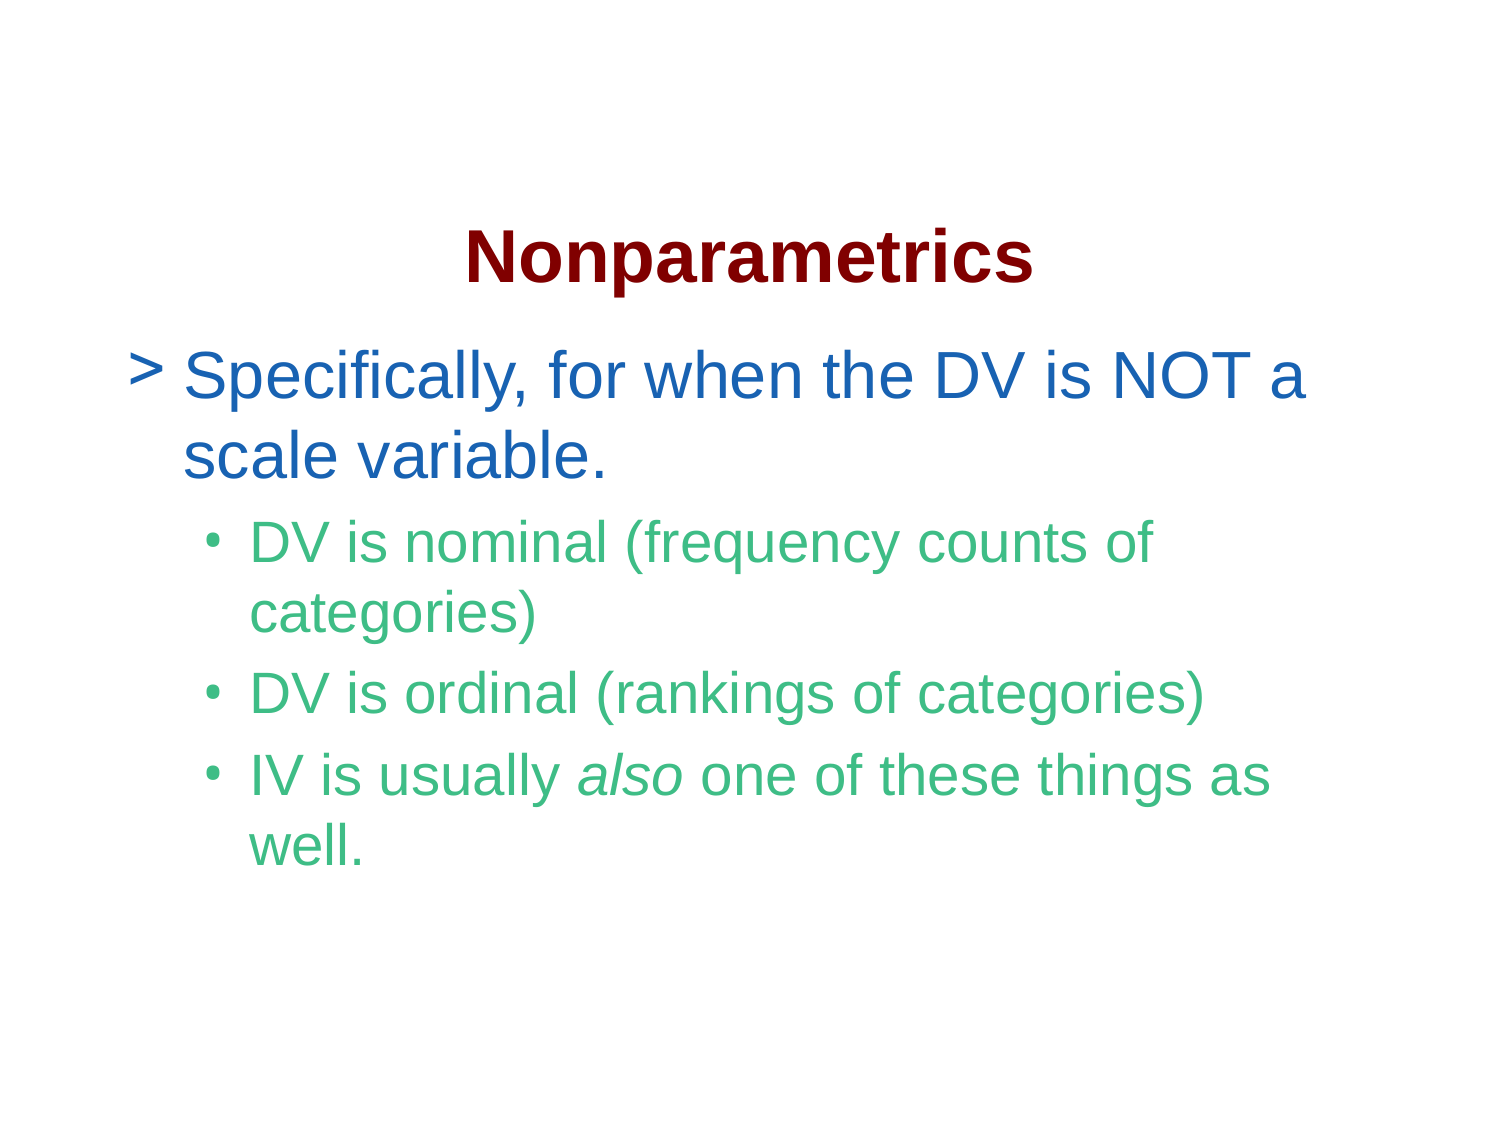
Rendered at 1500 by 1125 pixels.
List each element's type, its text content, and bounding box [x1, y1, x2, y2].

list Specifically, for when the DV is NOT a scale variable. DV is nominal (frequency counts of categories) DV is ordinal (rankings of categories) IV is usually also one of these things as well. [112, 324, 1388, 1000]
title Nonparametrics [112, 200, 1388, 288]
